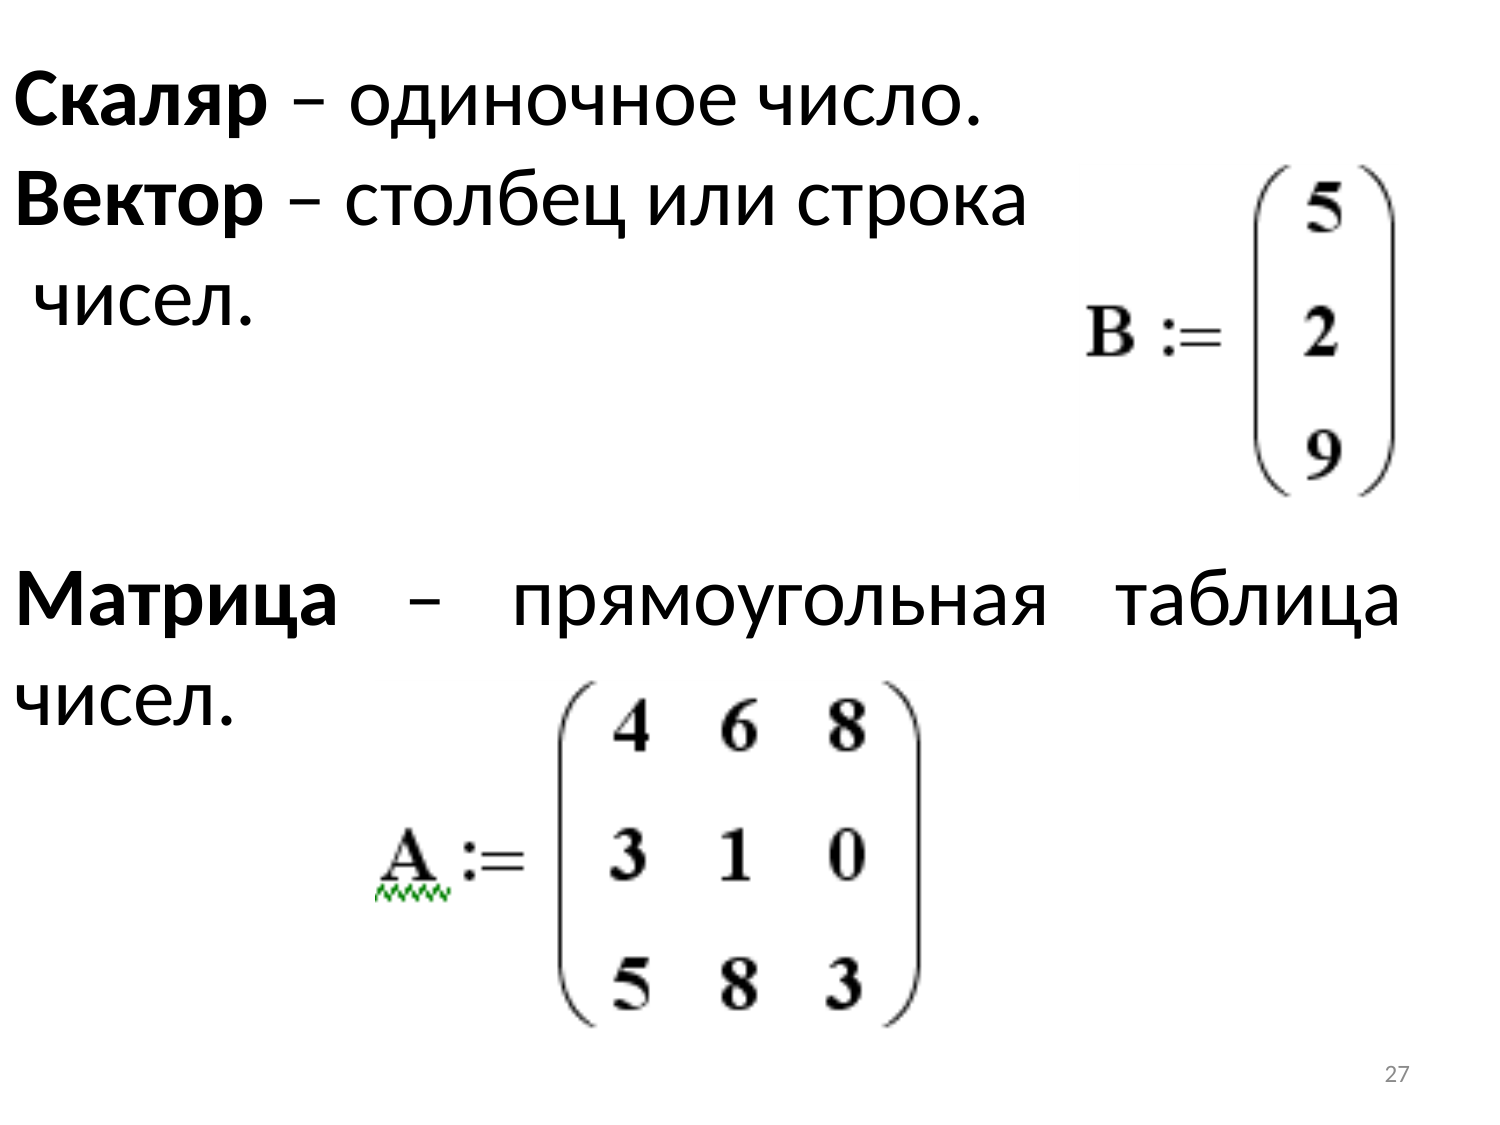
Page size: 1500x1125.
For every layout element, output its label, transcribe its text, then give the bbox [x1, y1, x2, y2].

slide_number 27 [1074, 1042, 1425, 1103]
text_box Скаляр – одиночное число. Вектор – столбец или строка чисел. Матрица – прямоугольная таблица чисел. [0, 35, 1418, 1050]
picture [1077, 163, 1399, 501]
picture [374, 679, 926, 1032]
